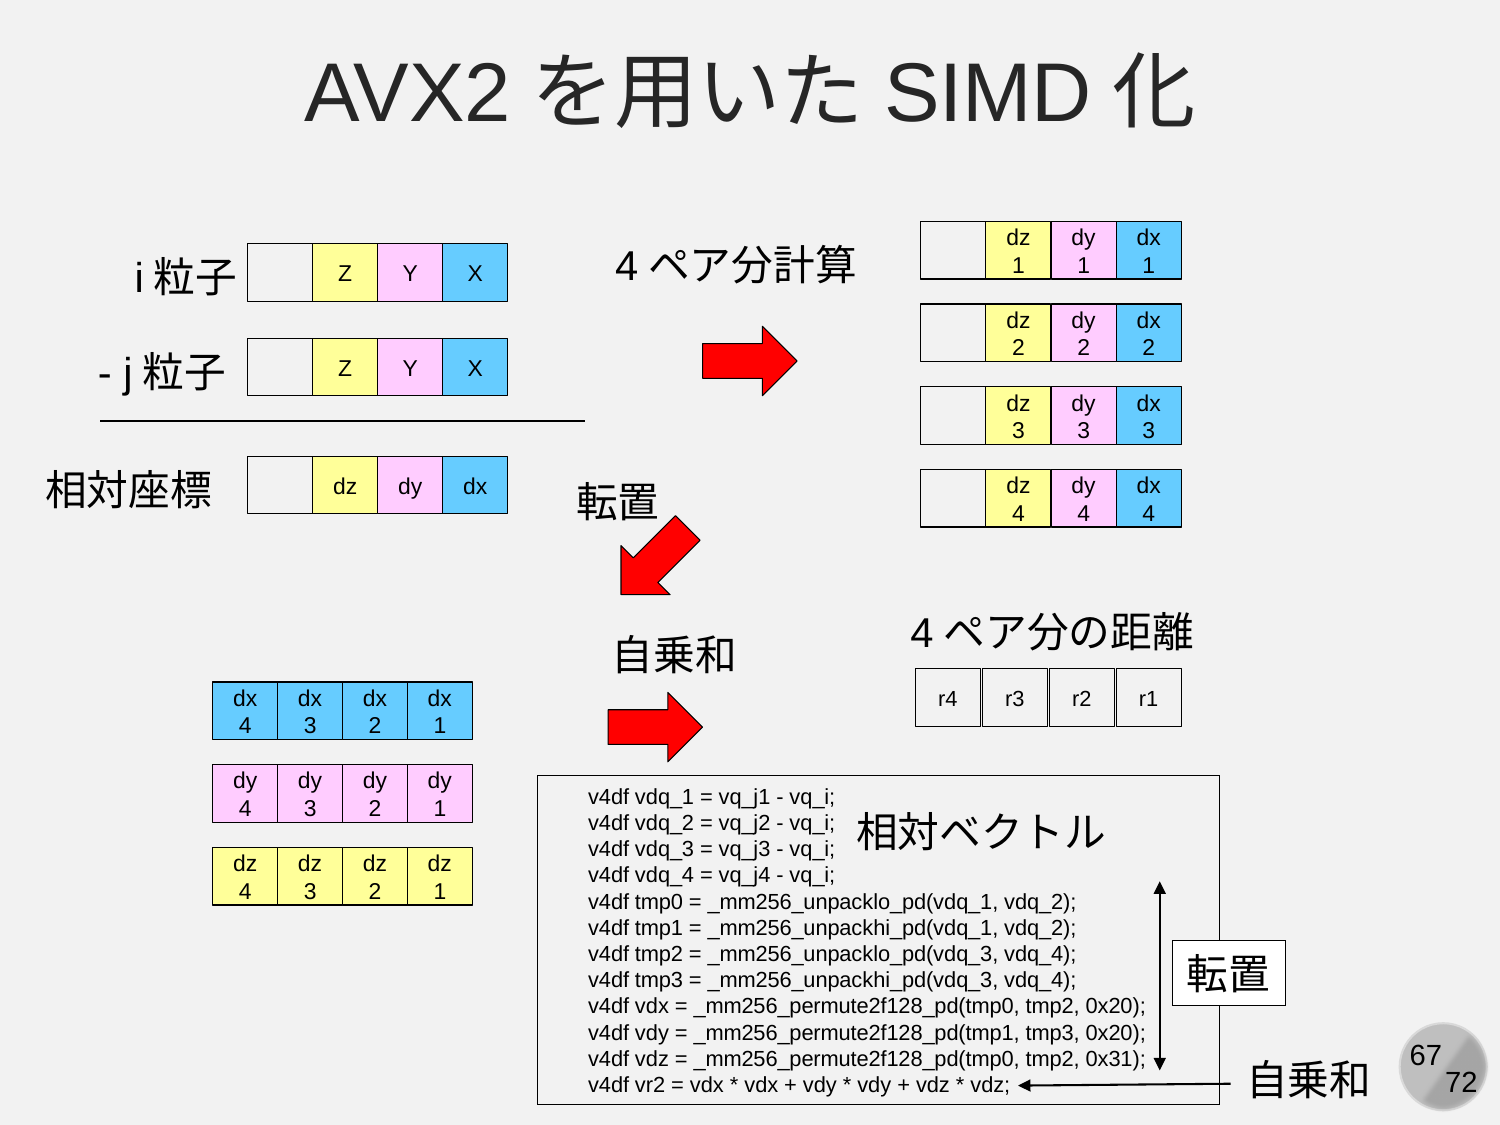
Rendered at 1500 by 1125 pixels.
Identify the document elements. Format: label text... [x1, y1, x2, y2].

text_box dz3 [985, 386, 1051, 445]
text_box dx1 [1116, 221, 1182, 280]
text_box Z [312, 338, 377, 396]
text_box dy2 [343, 764, 408, 823]
text_box dy3 [278, 764, 343, 823]
text_box [620, 515, 701, 596]
text_box dx4 [1116, 469, 1182, 528]
text_box X [442, 243, 508, 302]
text_box 相対座標 [30, 456, 228, 521]
text_box dy1 [408, 764, 473, 823]
text_box 4ペア分の距離 [895, 597, 1209, 663]
text_box dz2 [985, 303, 1051, 362]
list AVX2を用いたSIMD化 [0, 31, 1500, 155]
text_box dy4 [212, 764, 278, 823]
text_box dy [377, 456, 442, 514]
text_box 相対ベクトル [841, 798, 1122, 864]
text_box dx2 [1116, 303, 1182, 362]
text_box dz4 [985, 469, 1051, 528]
text_box dz2 [343, 847, 408, 906]
text_box dx3 [1116, 386, 1182, 445]
text_box dx [442, 456, 508, 514]
text_box [247, 338, 312, 396]
text_box [253, 243, 312, 302]
text_box dx1 [408, 681, 473, 740]
text_box [920, 469, 985, 528]
text_box 自乗和 [597, 621, 753, 687]
text_box r4 [915, 668, 981, 727]
text_box r2 [1049, 668, 1115, 727]
text_box i粒子 [119, 243, 253, 309]
text_box 4ペア分計算 [600, 231, 872, 297]
text_box dy2 [1051, 303, 1116, 362]
text_box 転置 [561, 468, 675, 533]
text_box dy1 [1051, 221, 1116, 280]
text_box v4df vdq_1 = vq_j1 - vq_i; v4df vdq_2 = vq_j2 - vq_i; v4df vdq_3 = vq_j3 - vq_i; v4df vdq_4 = vq_j4 - vq_i; v4df tmp0 = _mm256_unpacklo_pd(vdq_1, vdq_2); v4df tmp1 = _mm256_unpackhi_pd(vdq_1, vdq_2); v4df tmp2 = _mm256_unpacklo_pd(vdq_3, vdq_4); v4df tmp3 = _mm256_unpackhi_pd(vdq_3, vdq_4); v4df vdx = _mm256_permute2f128_pd(tmp0, tmp2, 0x20); v4df vdy = _mm256_permute2f128_pd(tmp1, tmp3, 0x20); v4df vdz = _mm256_permute2f128_pd(tmp0, tmp2, 0x31); v4df vr2 = vdx * vdx + vdy * vdy + vdz * vdz; [537, 775, 1220, 1105]
text_box Y [377, 338, 442, 396]
text_box dy3 [1051, 386, 1116, 445]
text_box 自乗和 [1231, 1046, 1387, 1112]
text_box Y [377, 243, 442, 302]
text_box [702, 325, 798, 397]
text_box dx2 [343, 681, 408, 740]
text_box dz4 [212, 847, 278, 906]
text_box [920, 386, 985, 445]
text_box [247, 456, 312, 514]
text_box dz1 [985, 221, 1051, 280]
text_box - j粒子 [83, 338, 241, 403]
text_box dy4 [1051, 469, 1116, 528]
text_box dx3 [278, 681, 343, 740]
text_box X [442, 338, 508, 396]
text_box [920, 303, 985, 362]
text_box r3 [982, 668, 1048, 727]
text_box dz3 [278, 847, 343, 906]
text_box 転置 [1172, 940, 1286, 1006]
text_box dz [312, 456, 377, 514]
text_box [920, 221, 985, 280]
text_box dz1 [408, 847, 473, 906]
text_box [607, 691, 703, 763]
text_box r1 [1116, 668, 1182, 727]
text_box Z [312, 243, 377, 302]
text_box dx4 [212, 681, 278, 740]
